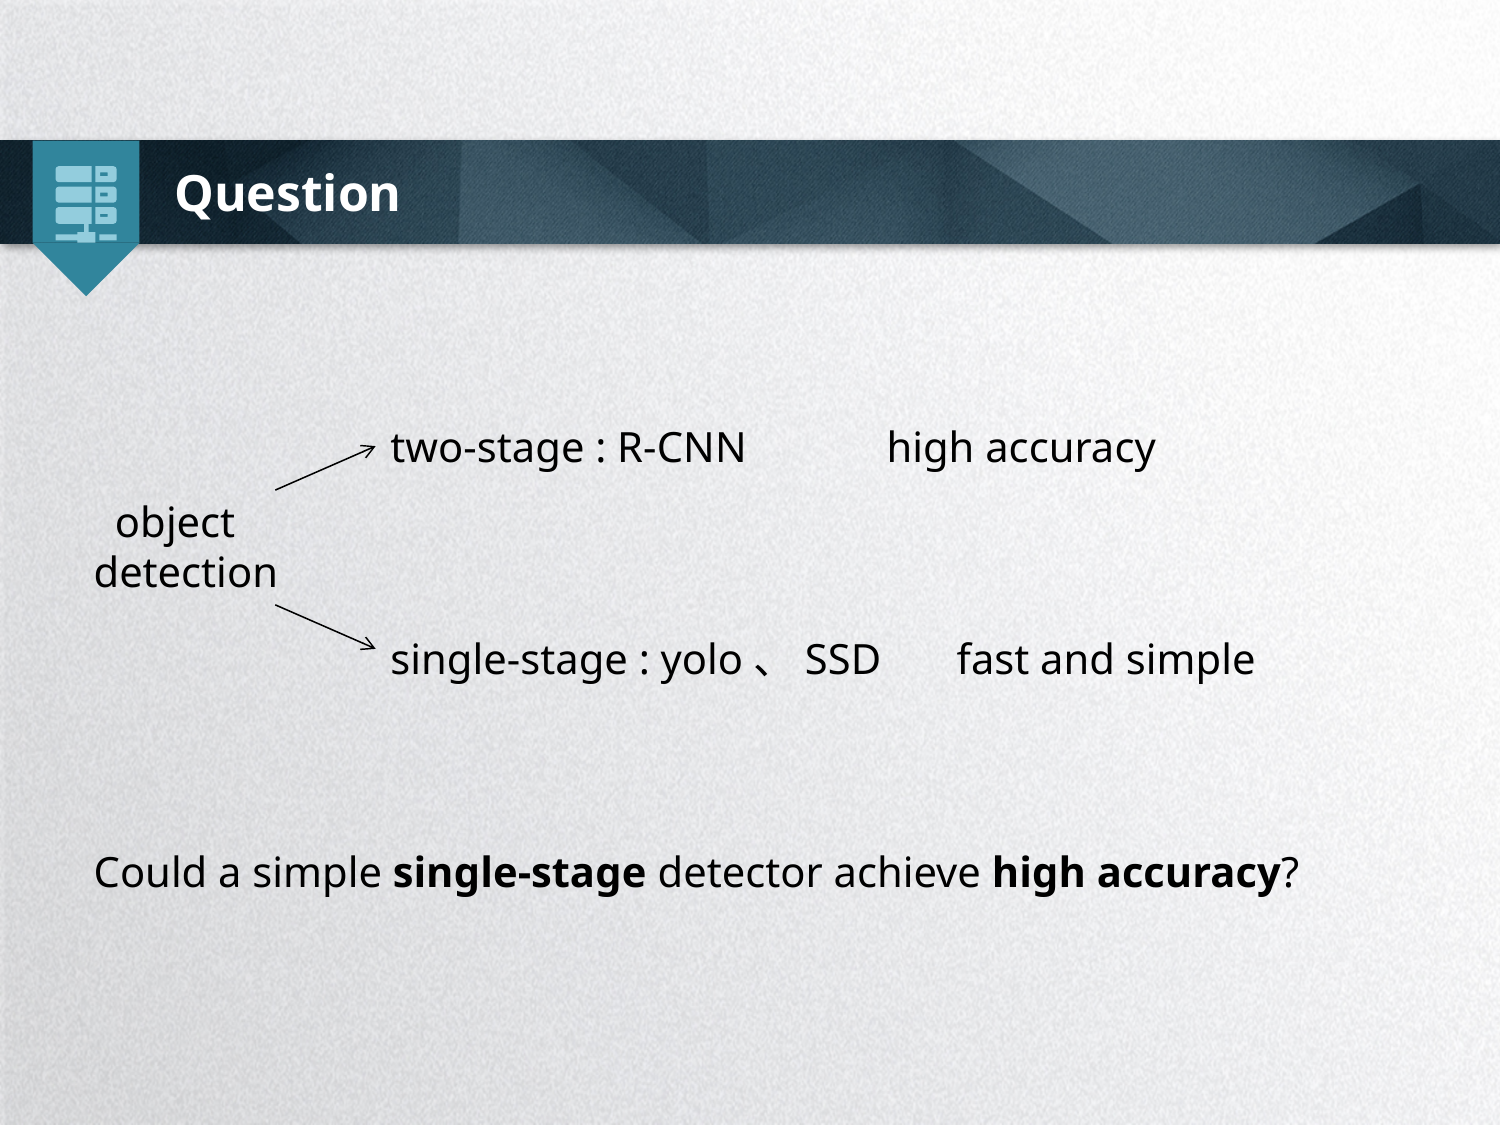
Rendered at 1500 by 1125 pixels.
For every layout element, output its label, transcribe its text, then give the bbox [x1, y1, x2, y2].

text_box Question [166, 157, 437, 227]
text_box [0, 139, 33, 246]
text_box Could a simple single-stage detector achieve high accuracy? [78, 838, 1500, 904]
picture [0, 246, 1500, 1125]
picture [0, 0, 1500, 139]
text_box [32, 140, 140, 297]
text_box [78, 413, 1422, 763]
text_box [137, 139, 1500, 246]
